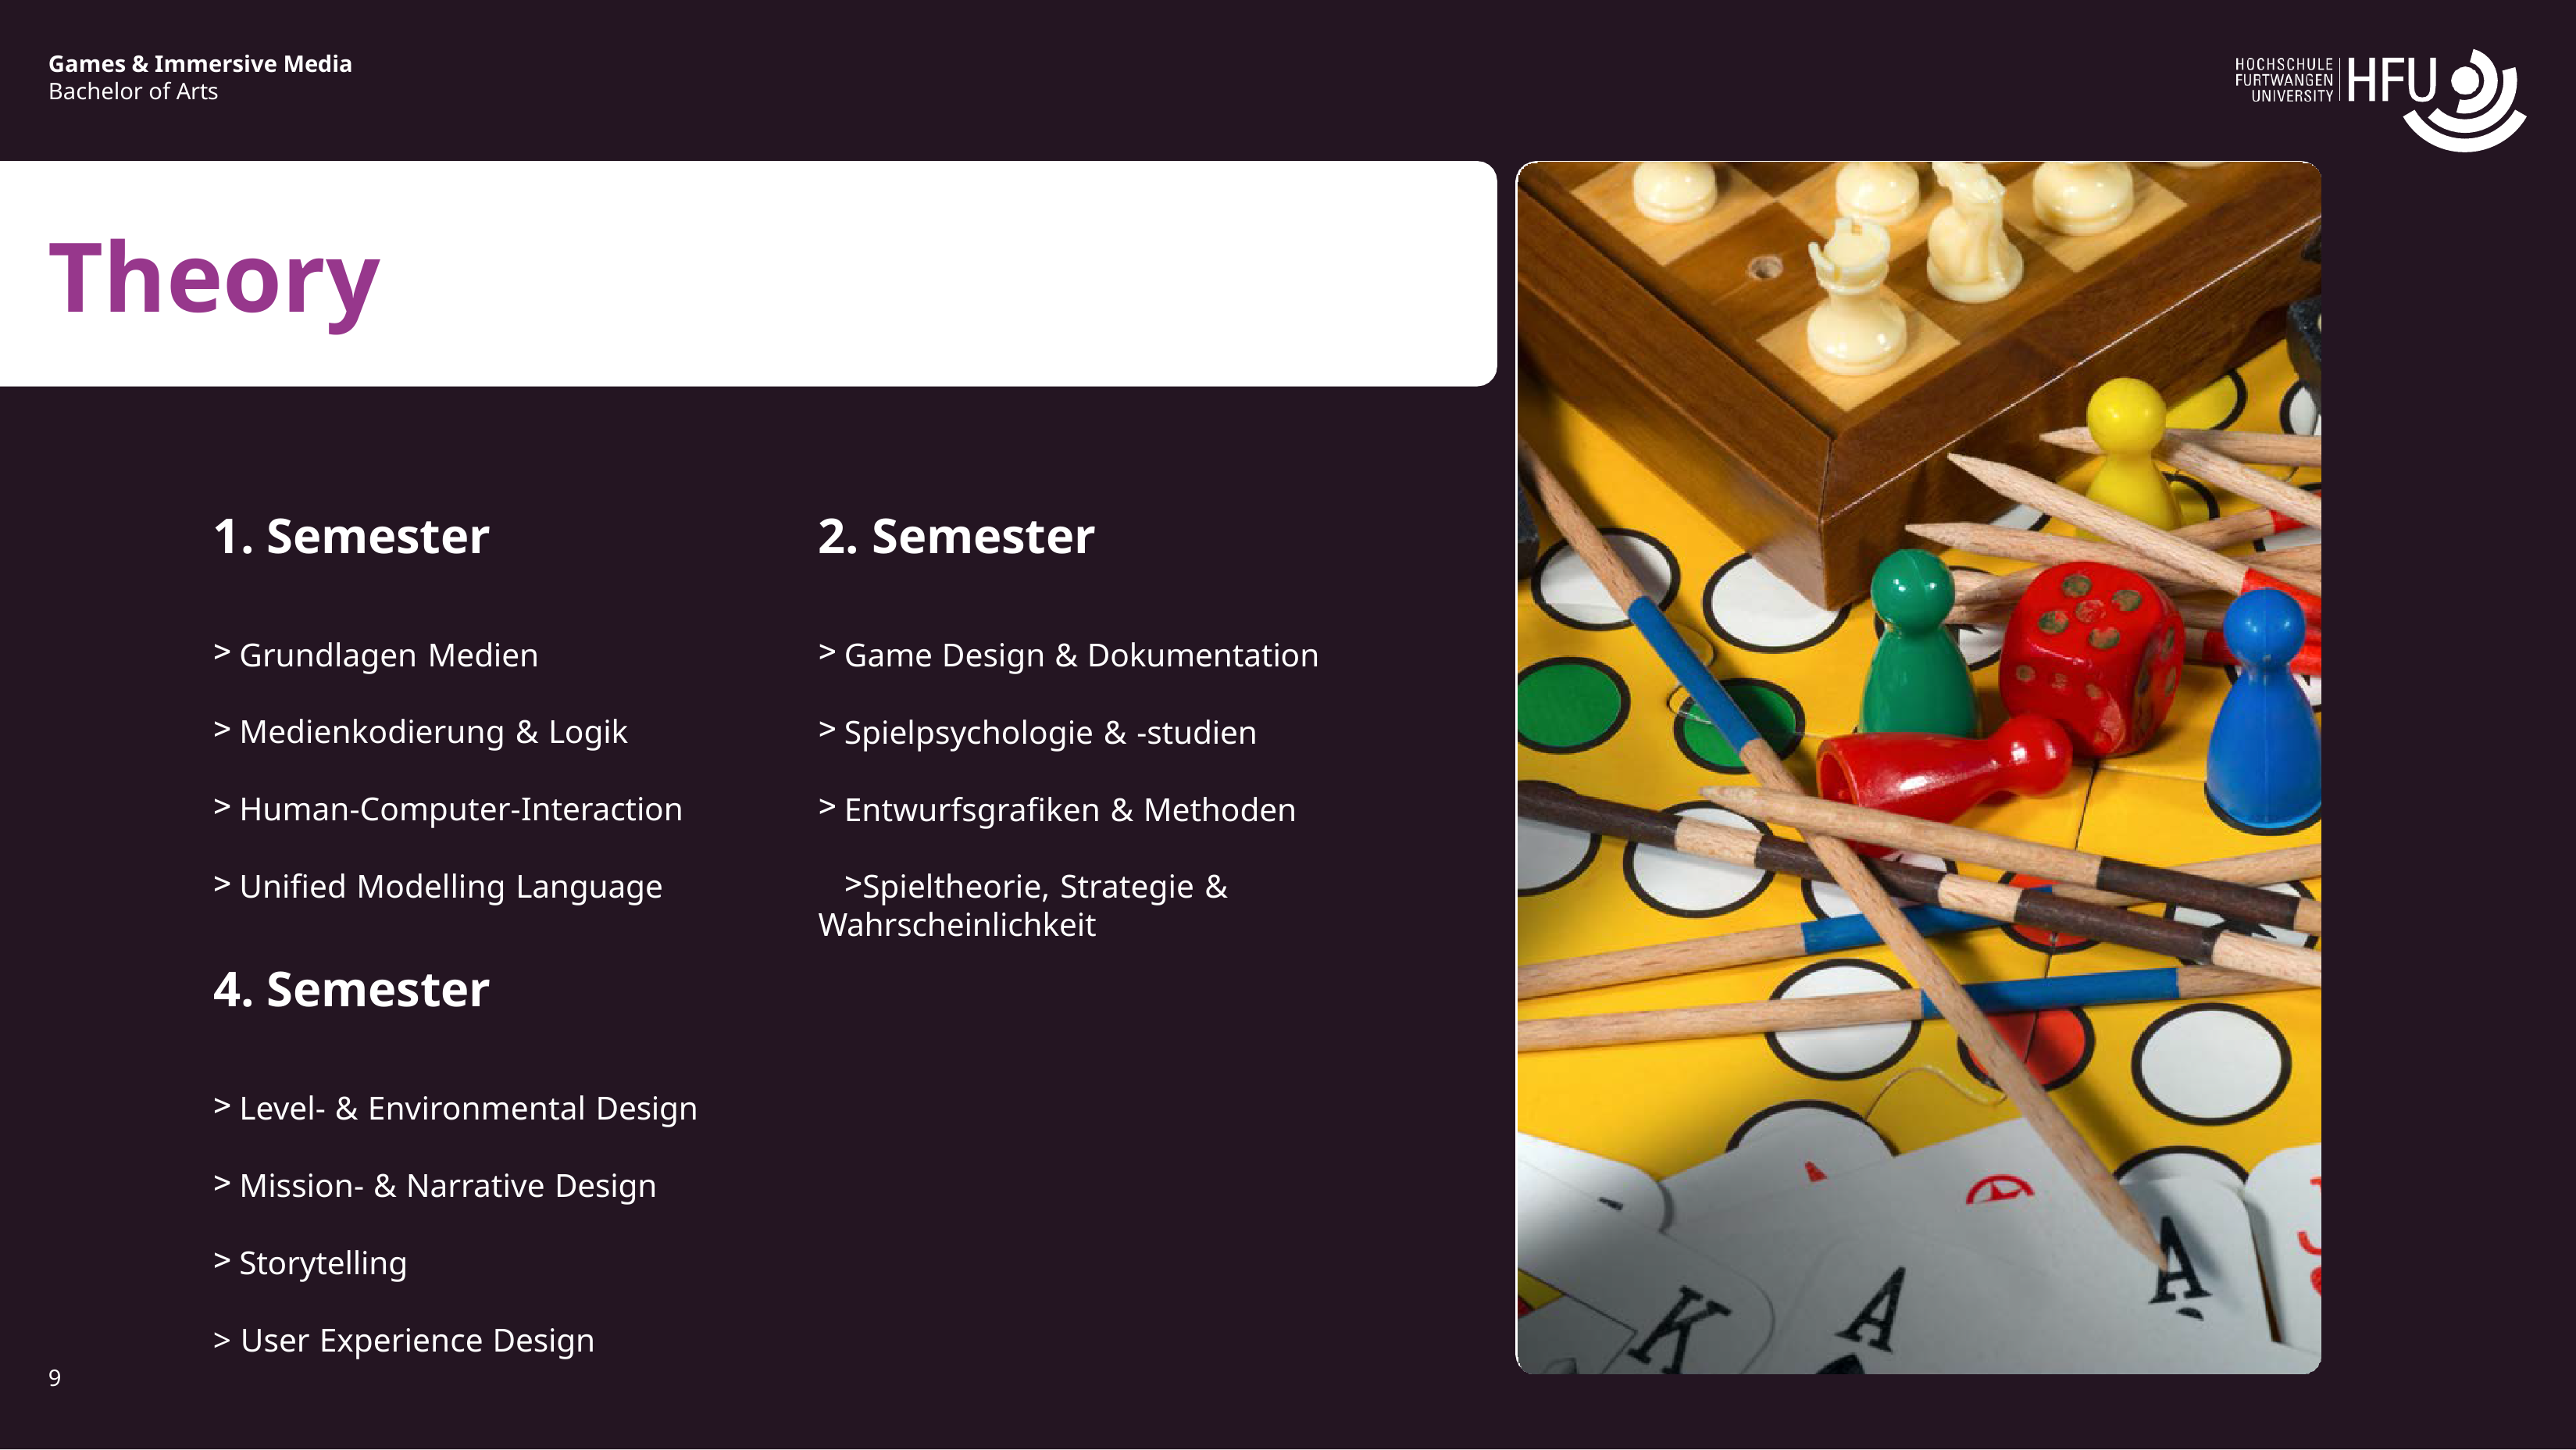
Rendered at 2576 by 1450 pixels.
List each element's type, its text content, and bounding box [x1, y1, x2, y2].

text_box 2. Semester [816, 503, 1109, 563]
text_box Game Design & Dokumentation Spielpsychologie & -studien Entwurfsgrafiken & Methoden Spieltheorie, Strategie & Wahrscheinlichkeit [816, 632, 1354, 943]
text_box Level- & Environmental Design Mission- & Narrative Design Storytelling [211, 1086, 730, 1281]
slide_number 9 [43, 1360, 77, 1450]
text_box [0, 161, 1497, 387]
text_box 1. Semester [211, 503, 494, 563]
text_box > User Experience Design [211, 1316, 612, 1359]
text_box 4. Semester [212, 957, 509, 1017]
picture [1515, 160, 2321, 1375]
title Theory [46, 213, 1388, 459]
picture [2451, 66, 2479, 95]
text_box Games & Immersive Media Bachelor of Arts [46, 48, 366, 105]
picture [2236, 58, 2333, 102]
text_box Grundlagen Medien Medienkodierung & Logik Human-Computer-Interaction Unified Modelling Language [211, 632, 734, 905]
